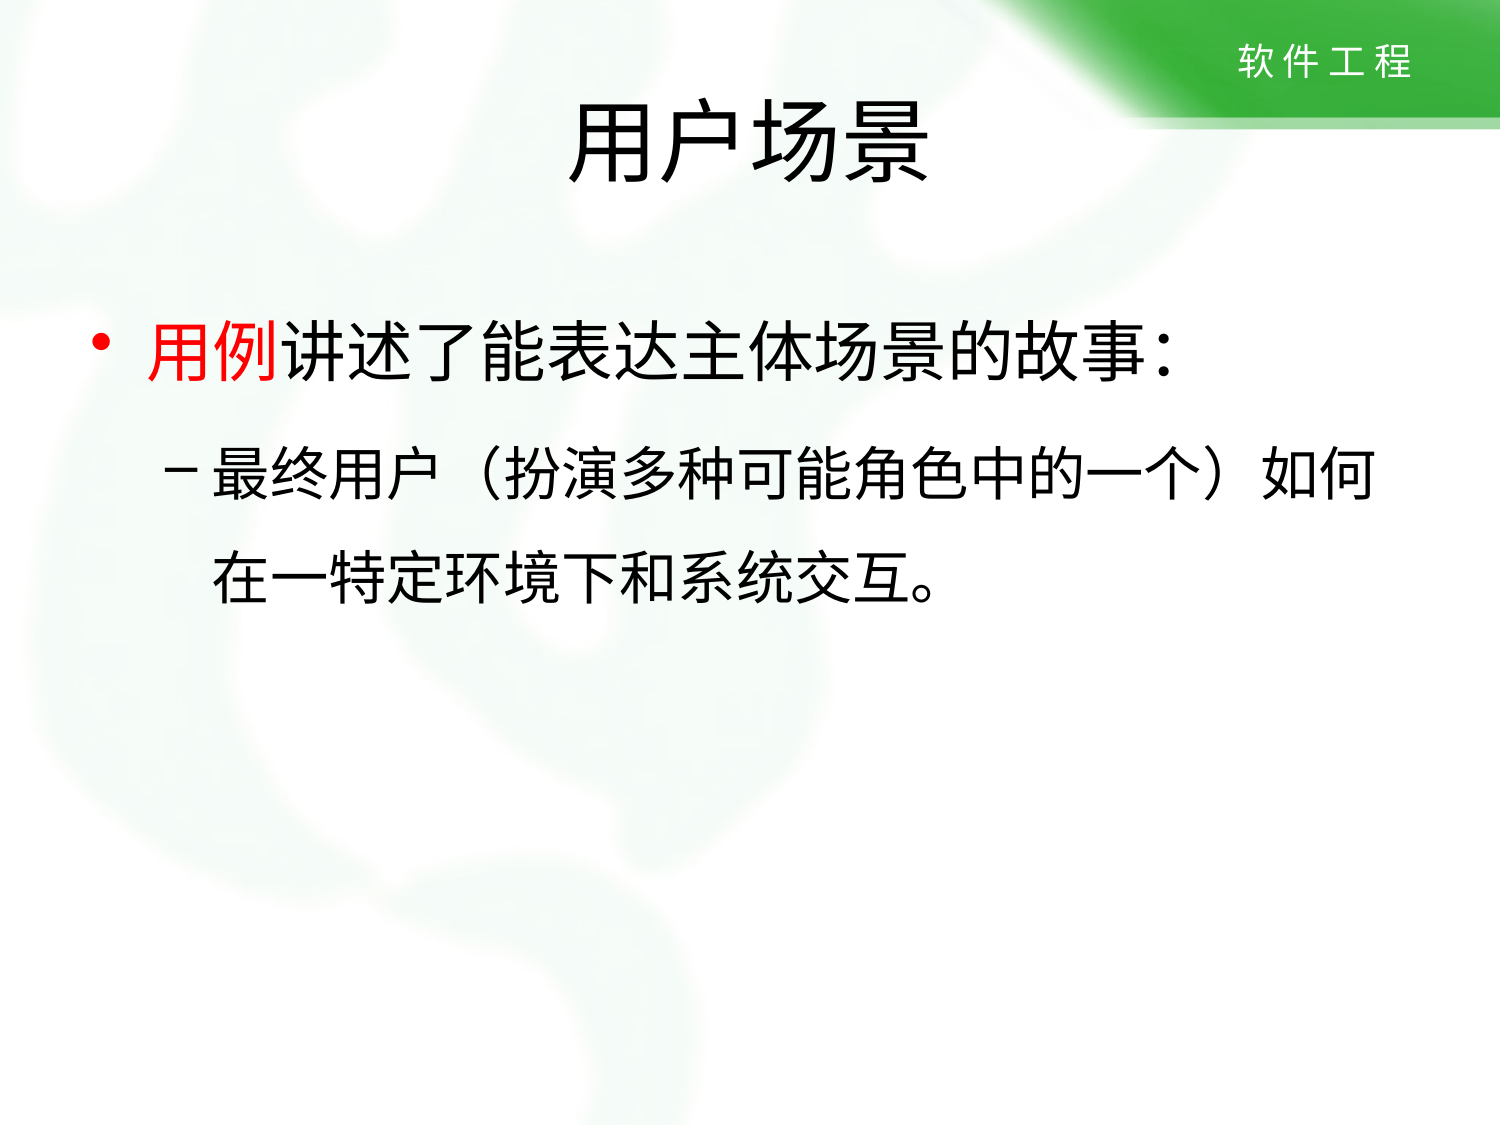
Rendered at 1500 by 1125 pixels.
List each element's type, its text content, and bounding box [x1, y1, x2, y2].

list 用例讲述了能表达主体场景的故事： 最终用户（扮演多种可能角色中的一个）如何在一特定环境下和系统交互。 [75, 262, 1425, 1005]
picture [0, 0, 1500, 1125]
title 用户场景 [75, 45, 1425, 233]
